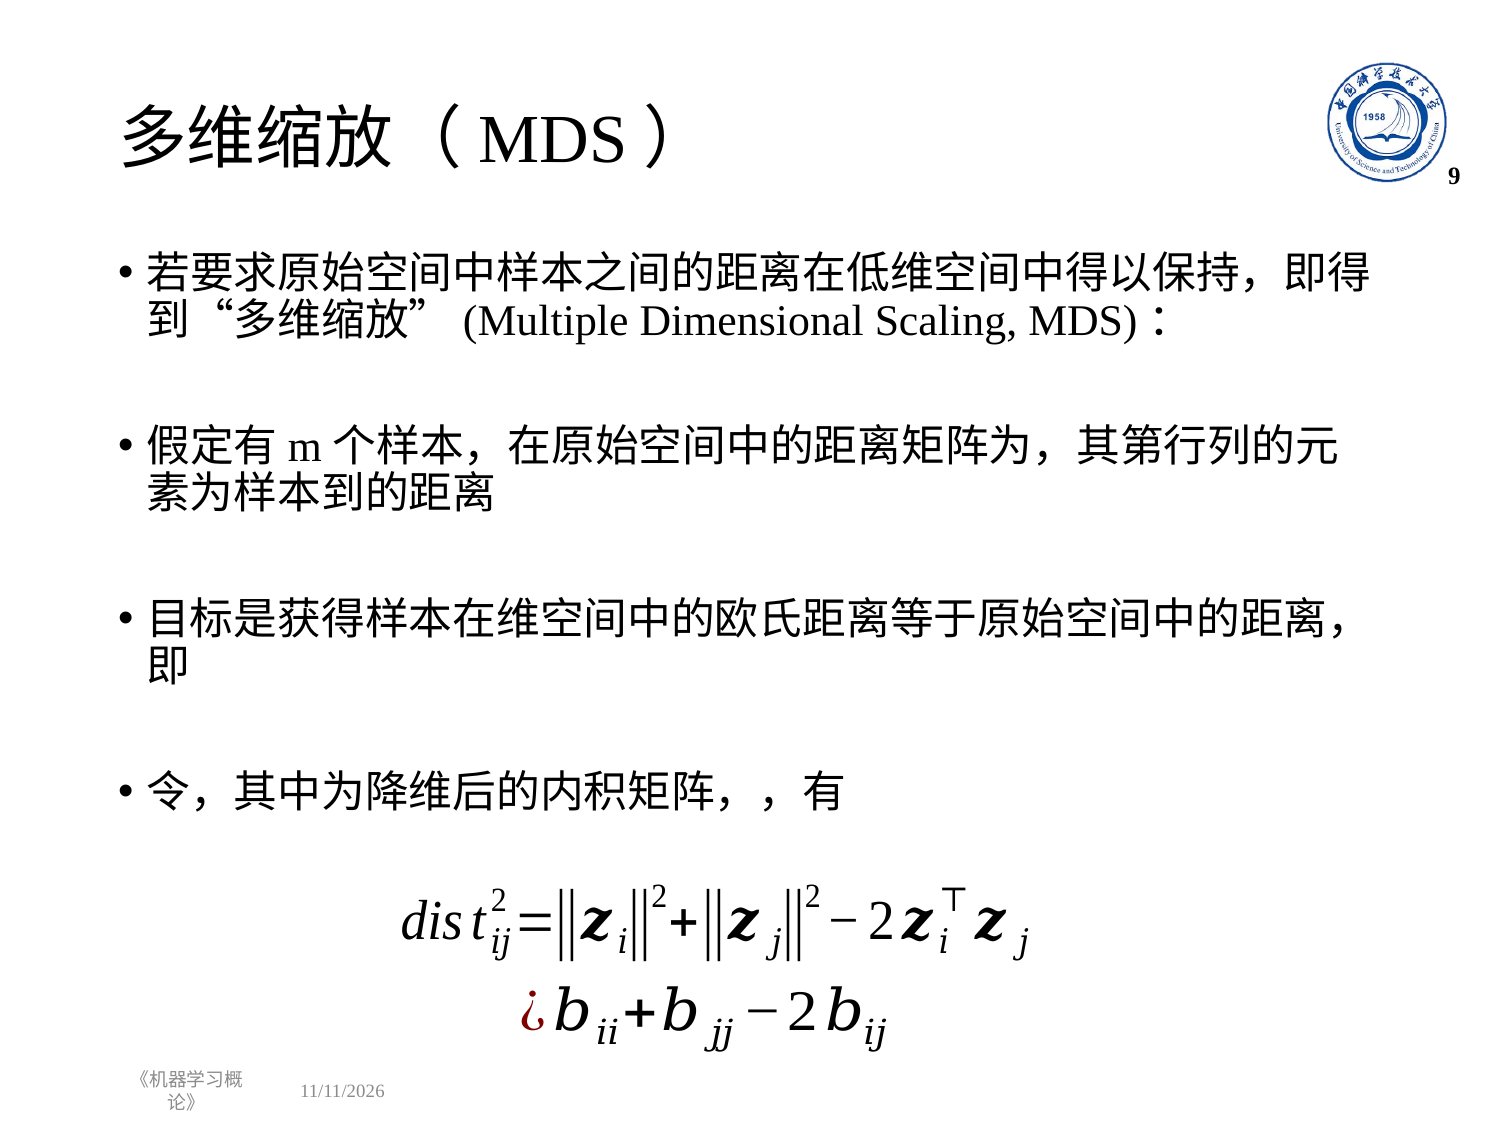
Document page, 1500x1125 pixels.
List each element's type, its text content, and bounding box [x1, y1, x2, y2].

slide_number 9 [1372, 144, 1476, 205]
picture [1397, 59, 1450, 144]
footer 《机器学习概论》 [104, 1068, 270, 1113]
title 多维缩放（MDS） [103, 59, 1397, 221]
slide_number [285, 1068, 422, 1113]
